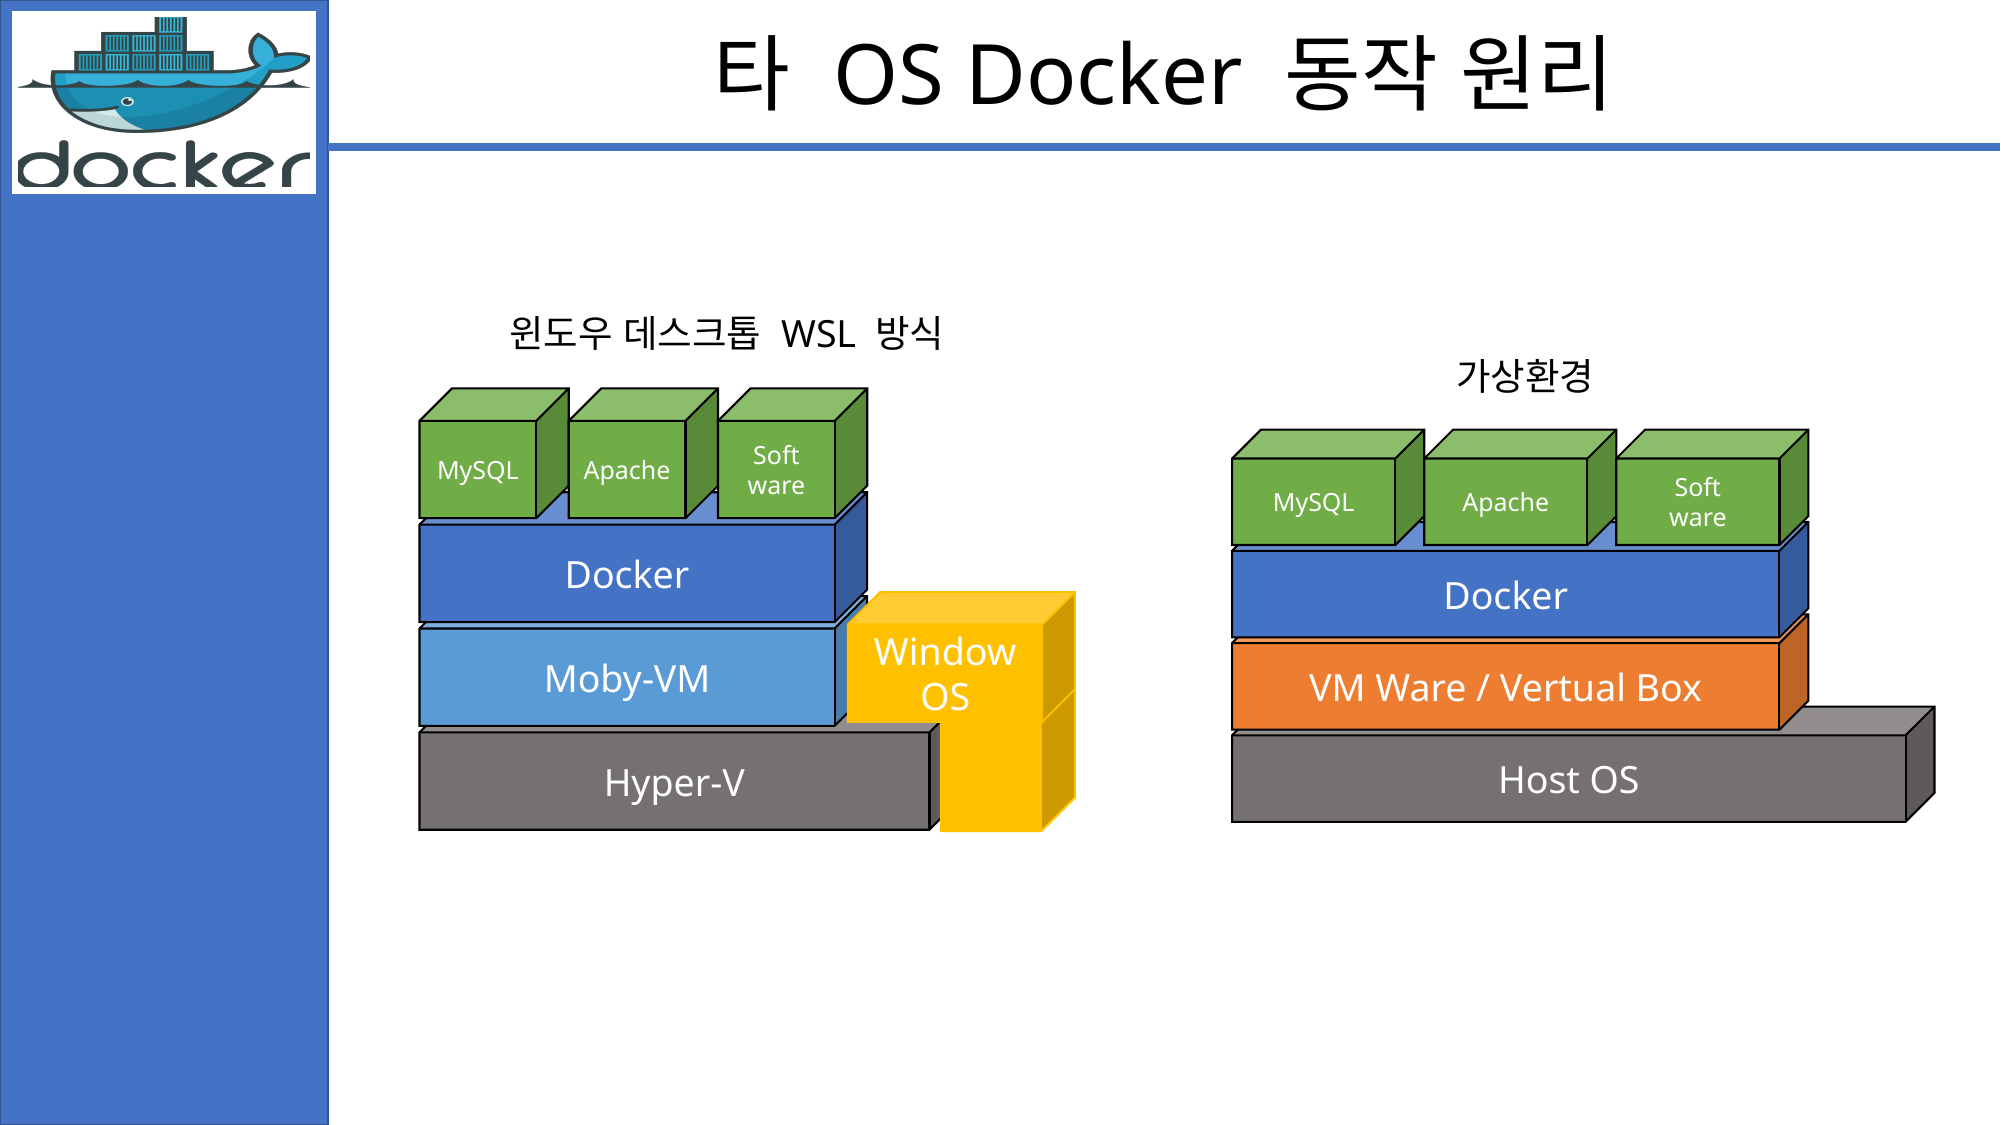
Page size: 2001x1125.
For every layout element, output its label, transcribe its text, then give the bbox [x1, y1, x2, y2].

text_box 윈도우 데스크톱 WSL 방식 [494, 302, 970, 363]
text_box 타 OS Docker 동작 원리 [328, 14, 2000, 129]
text_box 가상환경 [1441, 346, 1610, 406]
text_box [419, 388, 1075, 831]
text_box [14, 13, 314, 192]
text_box [0, 0, 329, 1125]
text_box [1232, 429, 1935, 822]
